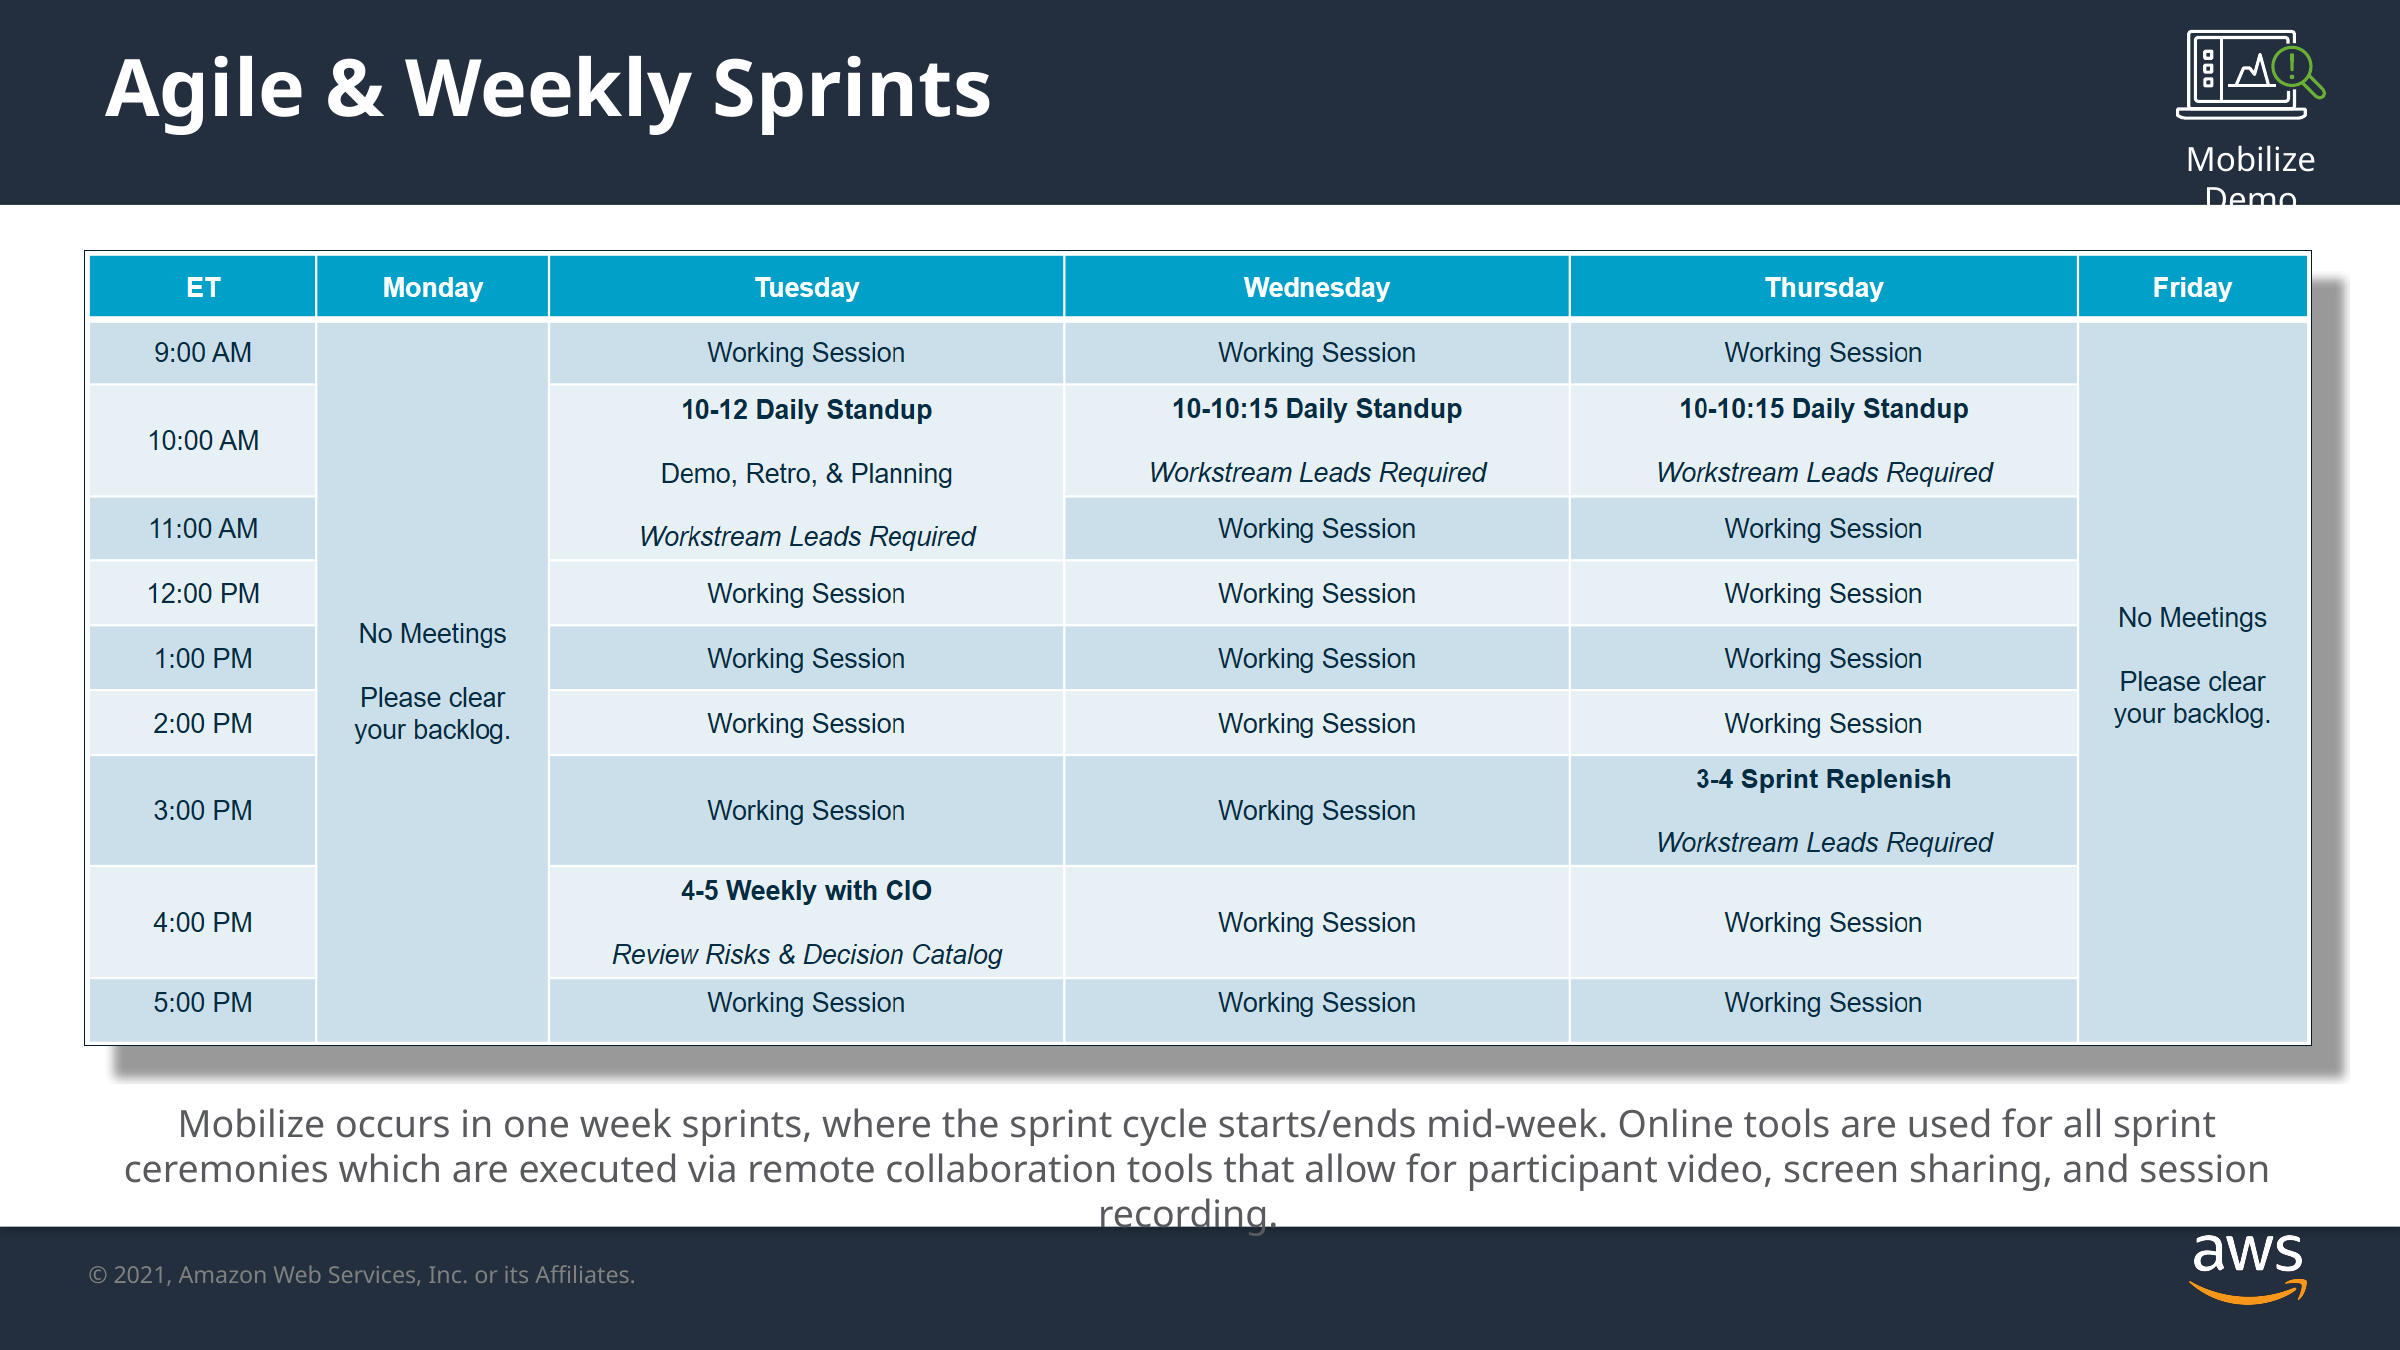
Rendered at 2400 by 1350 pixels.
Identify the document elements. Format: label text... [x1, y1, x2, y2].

picture [2189, 1243, 2307, 1305]
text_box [2140, 29, 2362, 179]
picture [84, 250, 2312, 1046]
title Agile & Weekly Sprints [90, 30, 2138, 174]
text_box Mobilize occurs in one week sprints, where the sprint cycle starts/ends mid-week. Online tools are used for all sprint ceremonies which are executed via remote collaboration tools that allow for participant video, screen sharing, and session recording. [84, 1092, 2312, 1243]
